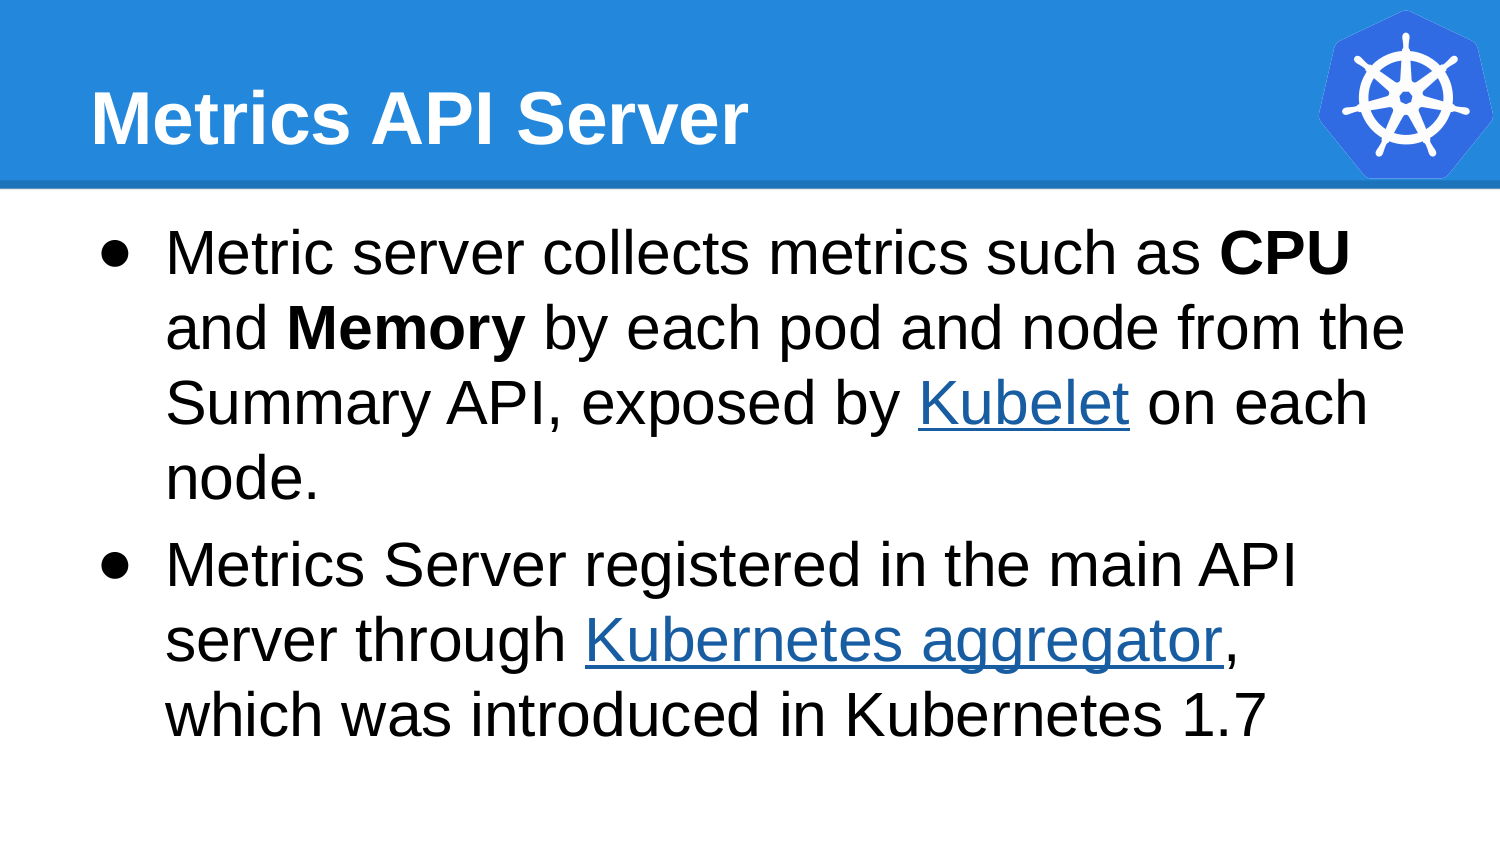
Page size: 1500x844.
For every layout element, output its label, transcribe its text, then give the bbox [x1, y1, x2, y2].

title Metrics API Server [75, 33, 1425, 175]
list Metric server collects metrics such as CPU and Memory by each pod and node from the Summary API, exposed by Kubelet on each node. Metrics Server registered in the main API server through Kubernetes aggregator, which was introduced in Kubernetes 1.7 [75, 196, 1425, 808]
picture [1318, 7, 1494, 182]
